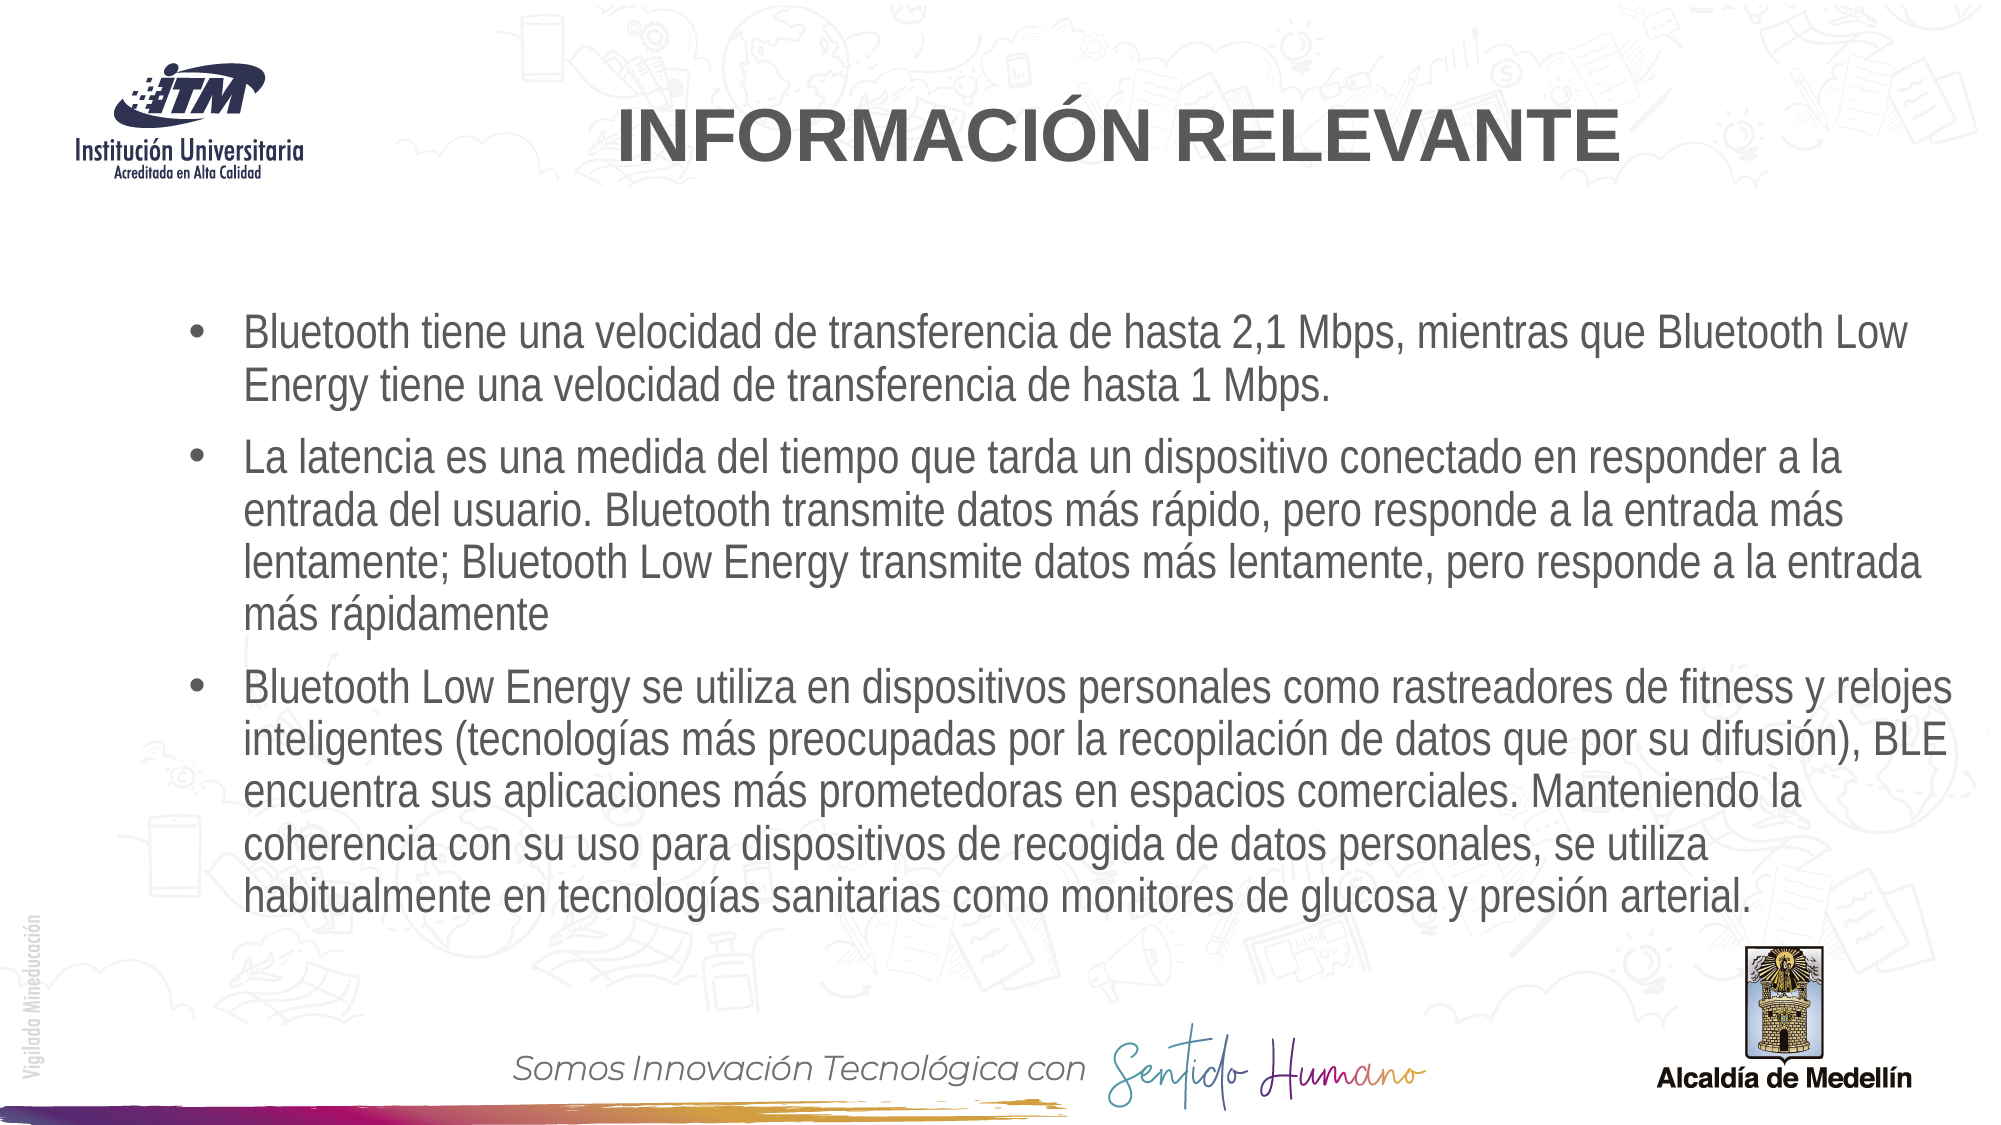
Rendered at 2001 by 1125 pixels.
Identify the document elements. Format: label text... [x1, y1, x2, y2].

title INFORMACIÓN RELEVANTE [350, 67, 1889, 207]
picture [0, 0, 2001, 1125]
list Bluetooth tiene una velocidad de transferencia de hasta 2,1 Mbps, mientras que Bluetooth Low Energy tiene una velocidad de transferencia de hasta 1 Mbps. La latencia es una medida del tiempo que tarda un dispositivo conectado en responder a la entrada del usuario. Bluetooth transmite datos más rápido, pero responde a la entrada más lentamente; Bluetooth Low Energy transmite datos más lentamente, pero responde a la entrada más rápidamente Bluetooth Low Energy se utiliza en dispositivos personales como rastreadores de fitness y relojes inteligentes (tecnologías más preocupadas por la recopilación de datos que por su difusión), BLE encuentra sus aplicaciones más prometedoras en espacios comerciales. Manteniendo la coherencia con su uso para dispositivos de recogida de datos personales, se utiliza habitualmente en tecnologías sanitarias como monitores de glucosa y presión arterial. [137, 299, 1975, 933]
